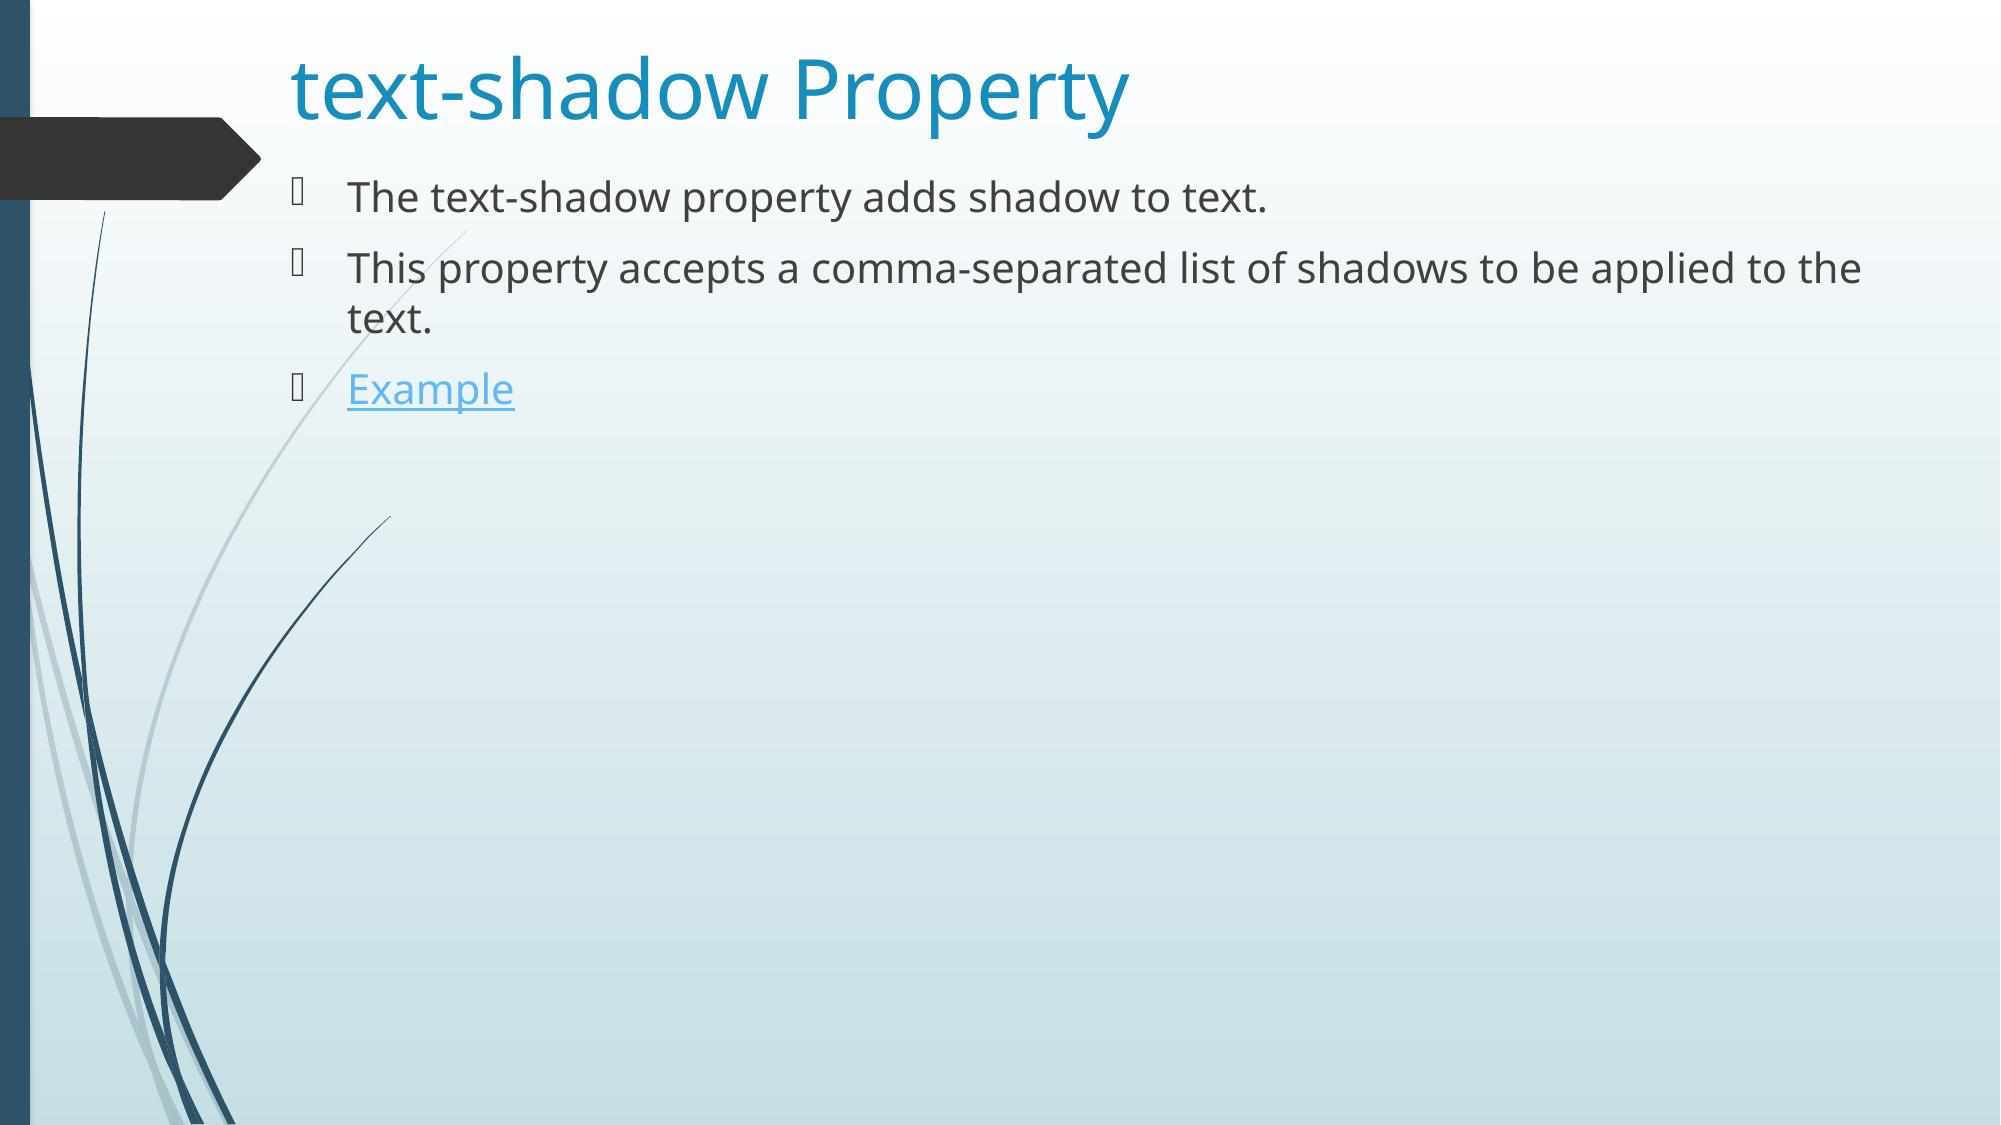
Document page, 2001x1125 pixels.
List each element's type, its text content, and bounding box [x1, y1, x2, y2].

list The text-shadow property adds shadow to text. This property accepts a comma-separated list of shadows to be applied to the text. Example [275, 163, 1904, 1097]
title text-shadow Property [275, 28, 1904, 163]
